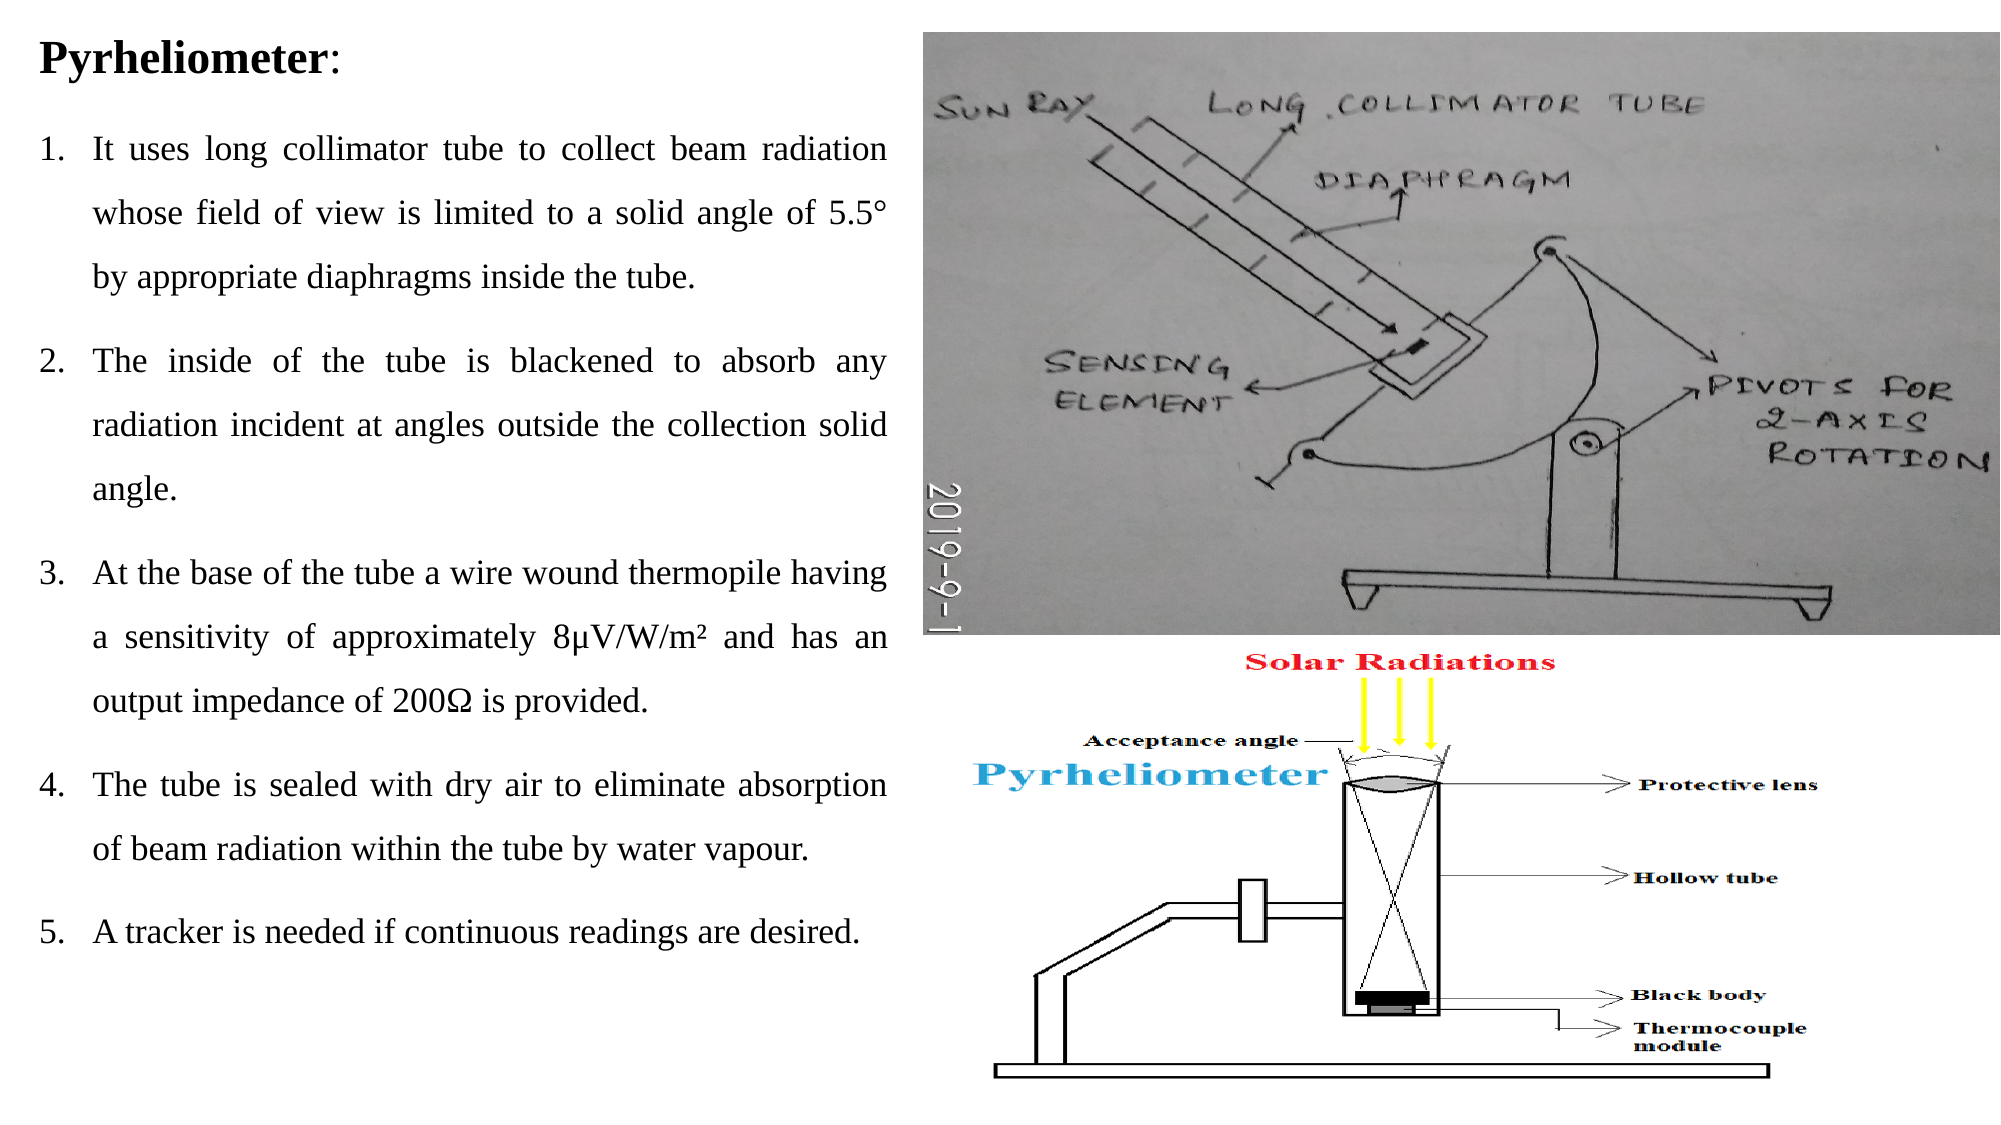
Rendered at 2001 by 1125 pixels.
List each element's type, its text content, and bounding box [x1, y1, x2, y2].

list Pyrheliometer: It uses long collimator tube to collect beam radiation whose field of view is limited to a solid angle of 5.5° by appropriate diaphragms inside the tube. The inside of the tube is blackened to absorb any radiation incident at angles outside the collection solid angle. At the base of the tube a wire wound thermopile having a sensitivity of approximately 8μV/W/m² and has an output impedance of 200Ω is provided. The tube is sealed with dry air to eliminate absorption of beam radiation within the tube by water vapour. A tracker is needed if continuous readings are desired. [24, 25, 904, 1098]
picture [934, 650, 1966, 1081]
picture [923, 32, 2000, 635]
